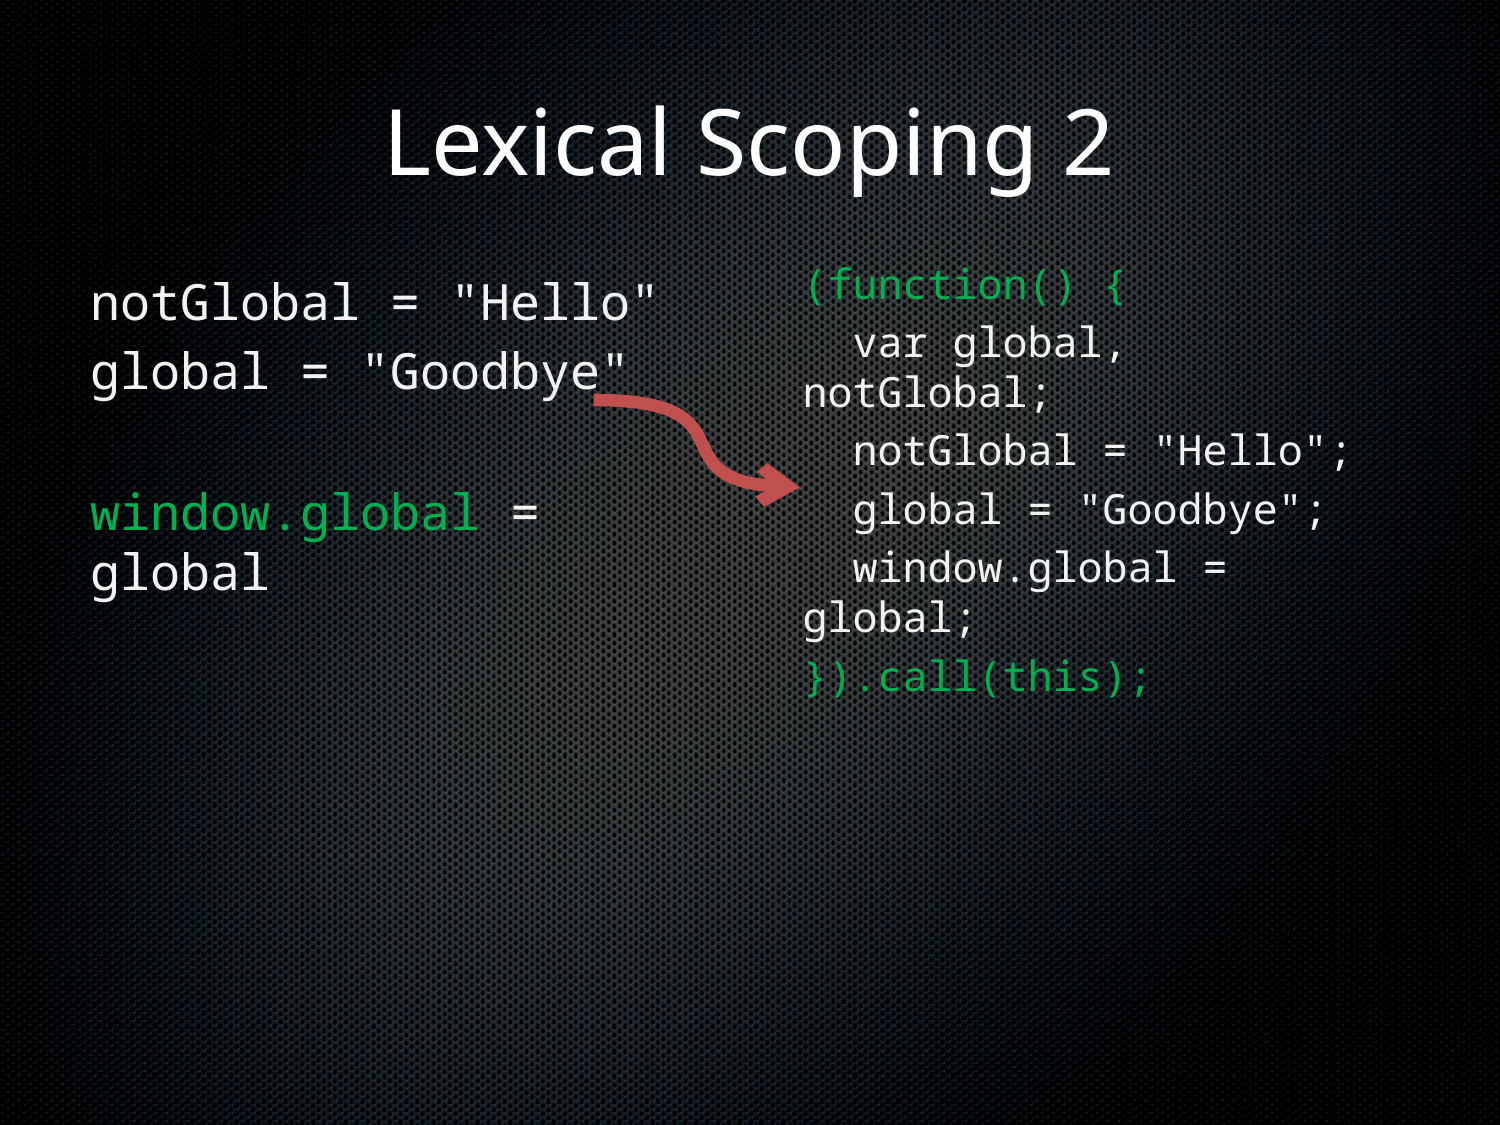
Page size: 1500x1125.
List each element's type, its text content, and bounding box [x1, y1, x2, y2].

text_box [593, 399, 801, 488]
list (function() { var global, notGlobal; notGlobal = "Hello"; global = "Goodbye"; window.global = global; }).call(this); [787, 249, 1413, 1038]
list notGlobal = "Hello" global = "Goodbye" window.global = global [75, 262, 738, 650]
title Lexical Scoping 2 [75, 45, 1425, 233]
picture [0, 0, 1500, 1125]
